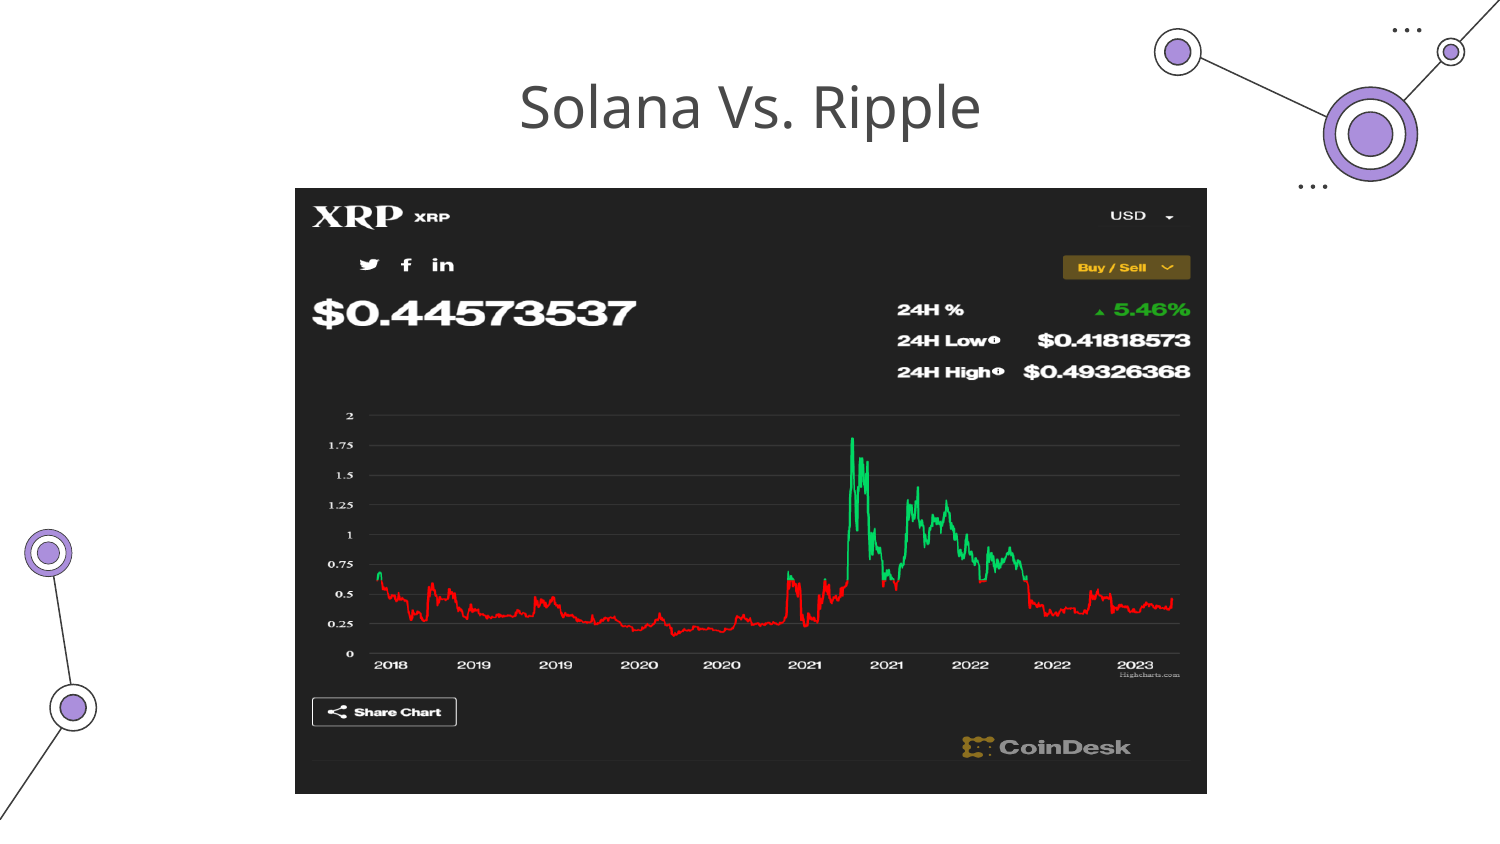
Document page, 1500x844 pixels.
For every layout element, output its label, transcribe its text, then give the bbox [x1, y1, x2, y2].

title Solana Vs. Ripple [415, 55, 1086, 150]
picture [294, 188, 1207, 794]
